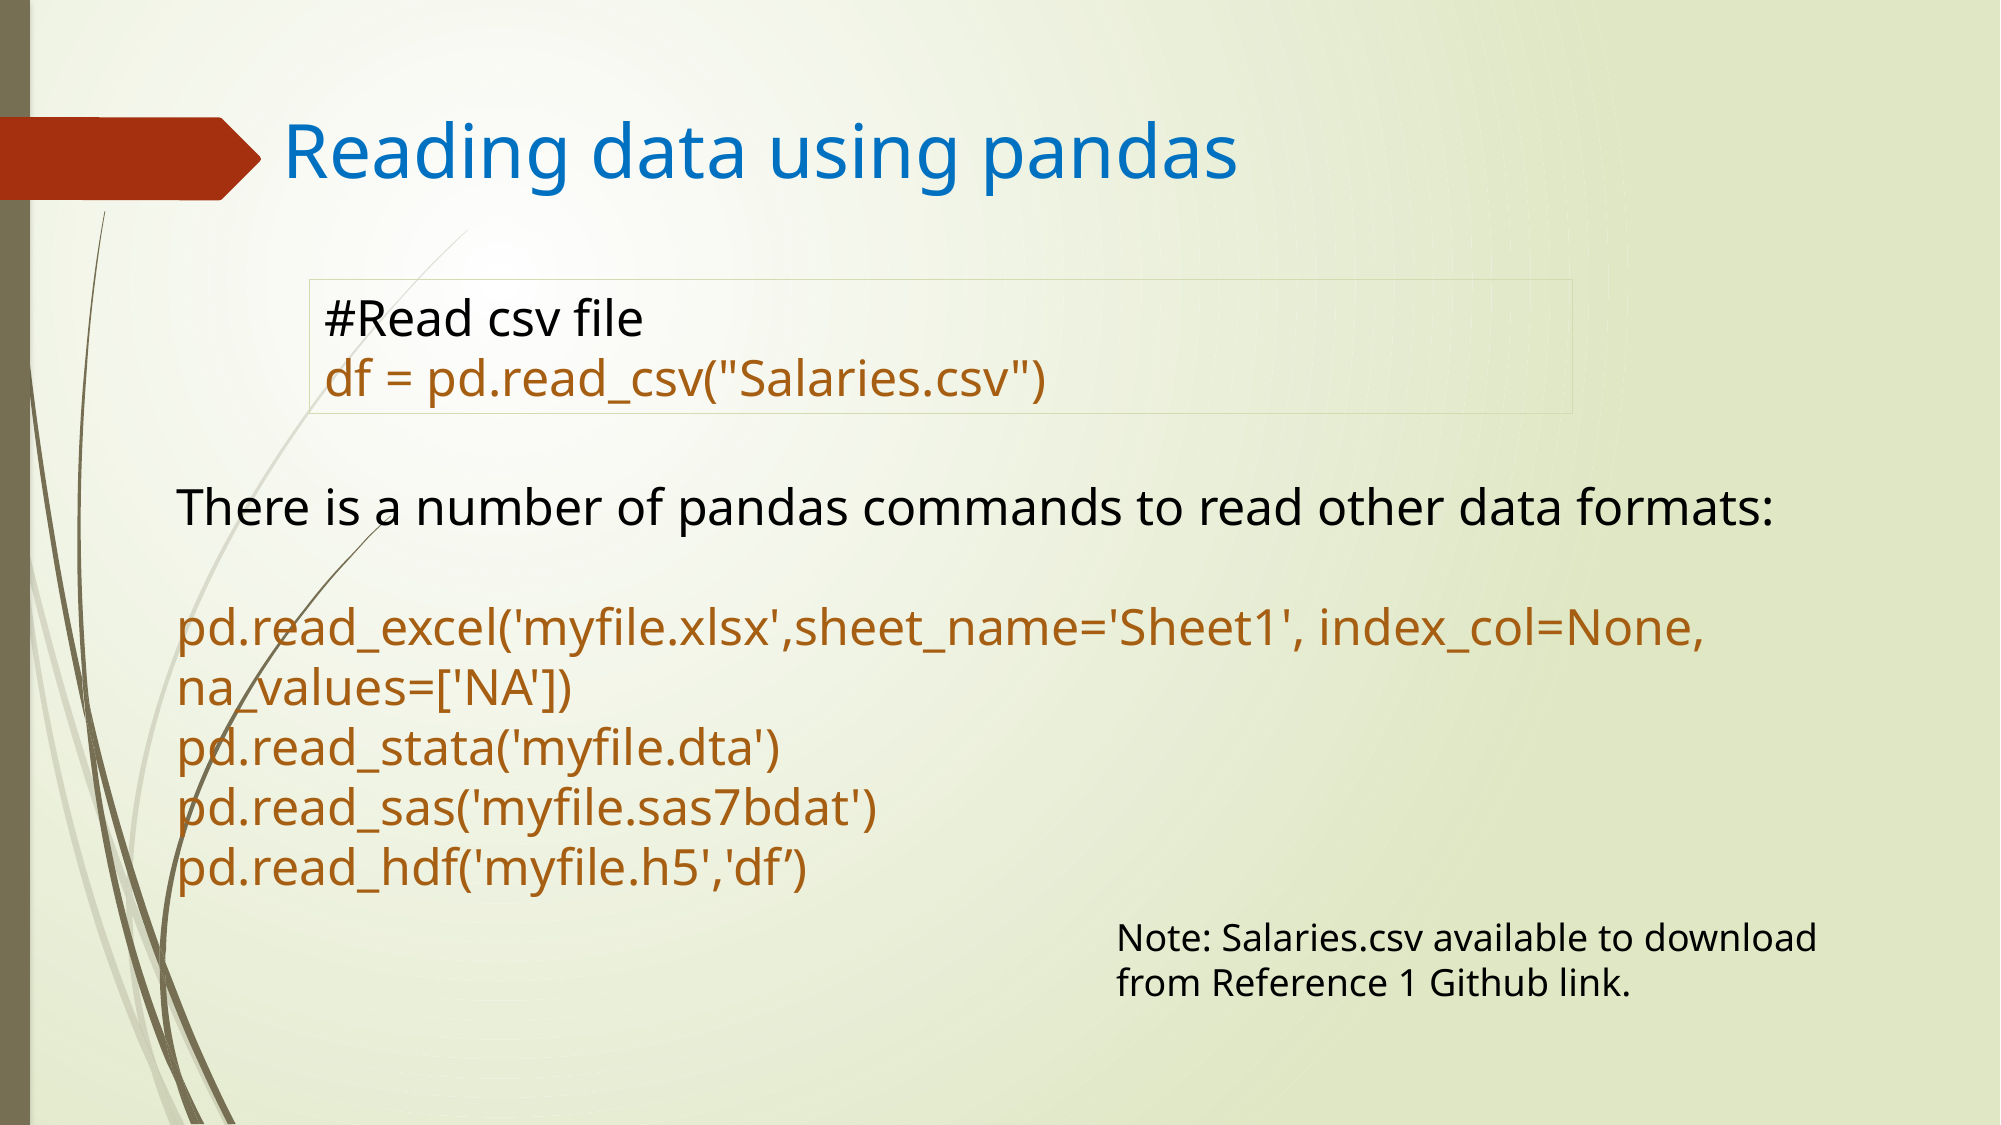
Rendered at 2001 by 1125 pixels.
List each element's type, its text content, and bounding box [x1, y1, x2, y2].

title Reading data using pandas [267, 95, 1875, 314]
text_box #Read csv file df = pd.read_csv("Salaries.csv") [309, 279, 1573, 414]
text_box There is a number of pandas commands to read other data formats: pd.read_excel('myfile.xlsx',sheet_name='Sheet1', index_col=None, na_values=['NA']) pd.read_stata('myfile.dta') pd.read_sas('myfile.sas7bdat') pd.read_hdf('myfile.h5','df’) [161, 467, 1957, 948]
text_box Note: Salaries.csv available to download from Reference 1 Github link. [1101, 906, 1858, 1011]
